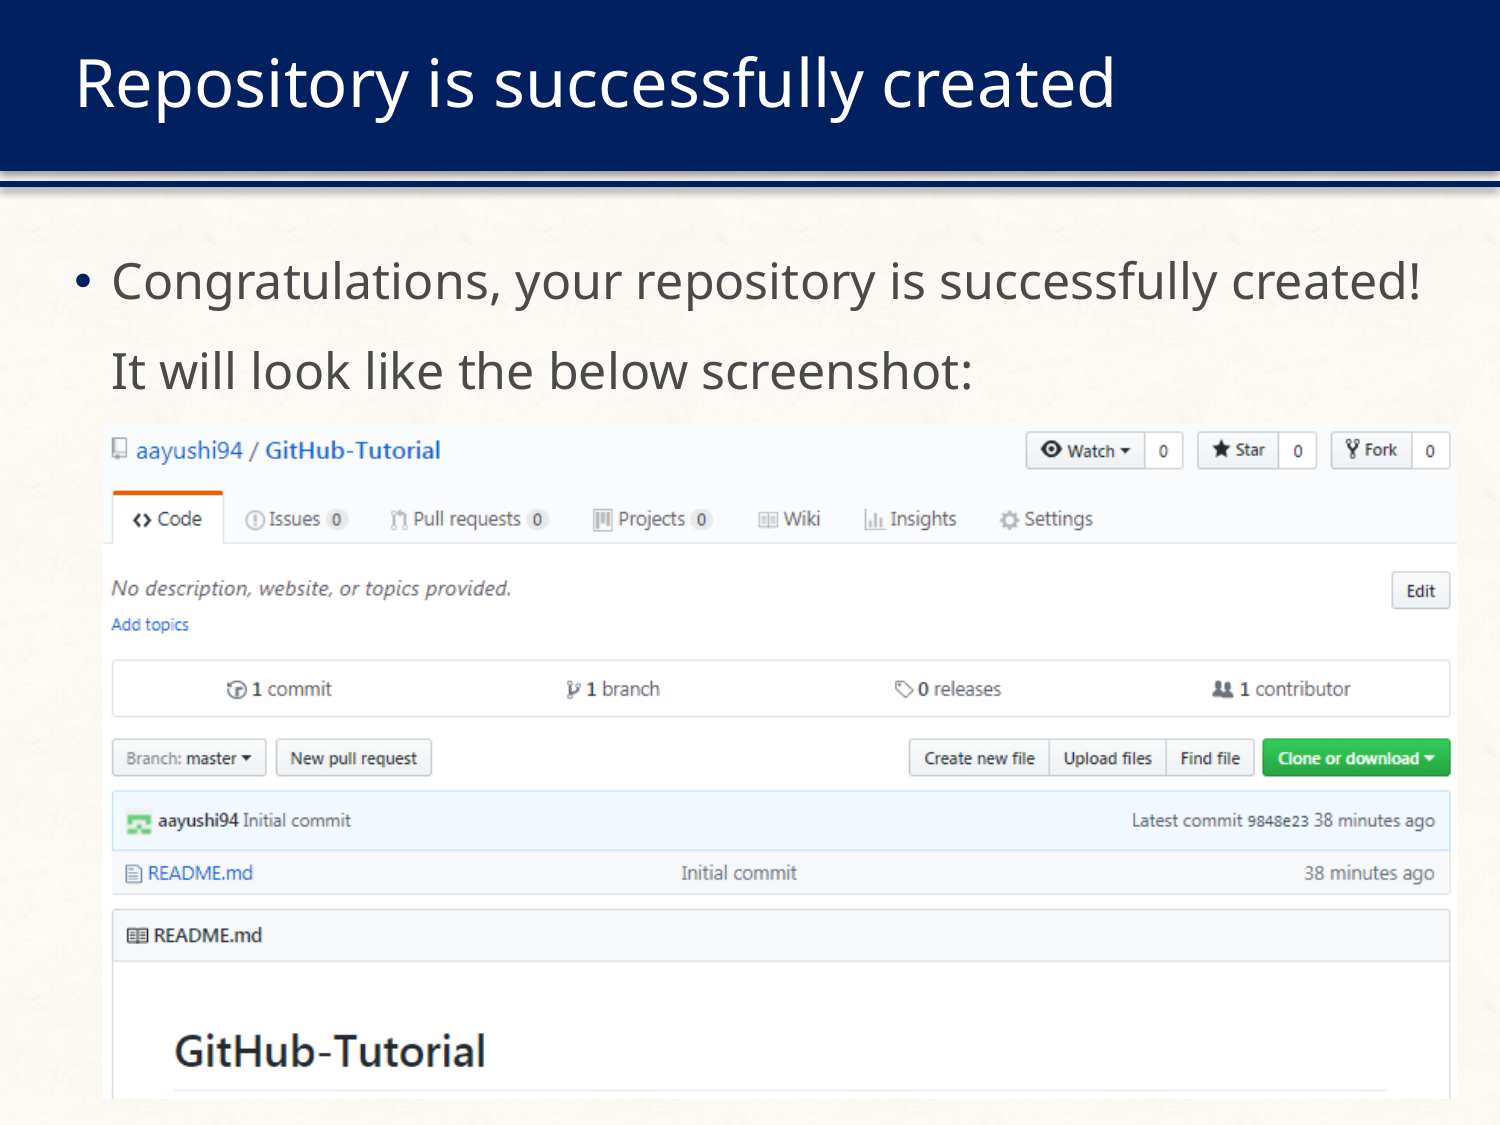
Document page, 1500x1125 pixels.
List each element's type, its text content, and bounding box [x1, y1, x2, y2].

title Repository is successfully created [59, 0, 1500, 171]
picture [103, 424, 1457, 1099]
list Congratulations, your repository is successfully created! It will look like the below screenshot: [59, 212, 1468, 1099]
